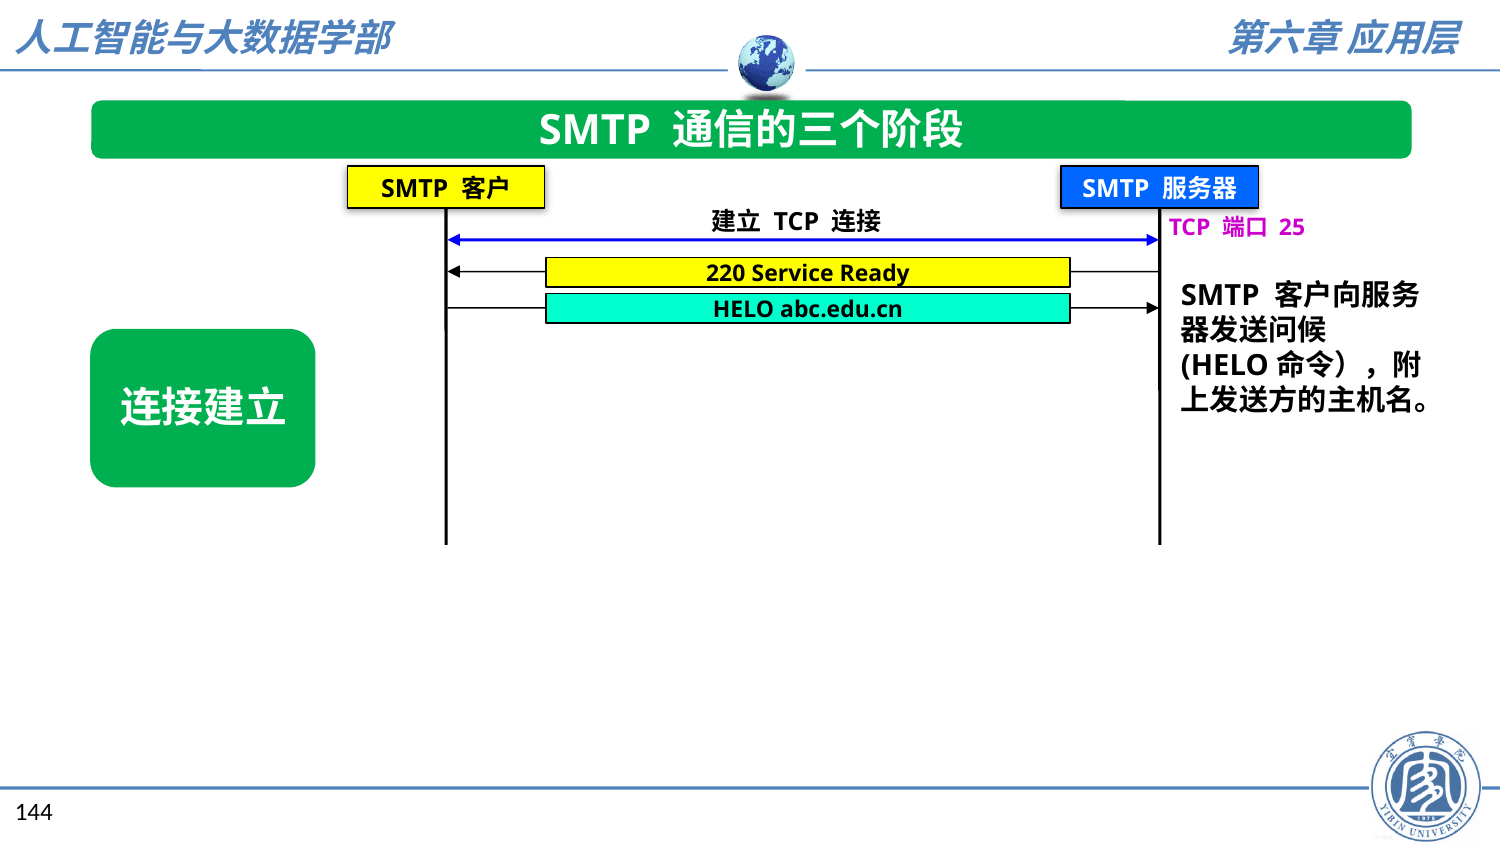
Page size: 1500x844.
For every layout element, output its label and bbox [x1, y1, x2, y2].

text_box [1166, 269, 1442, 424]
slide_number [0, 787, 350, 833]
picture [736, 33, 796, 95]
text_box [90, 328, 316, 488]
text_box [91, 95, 1412, 160]
text_box [347, 165, 1326, 546]
